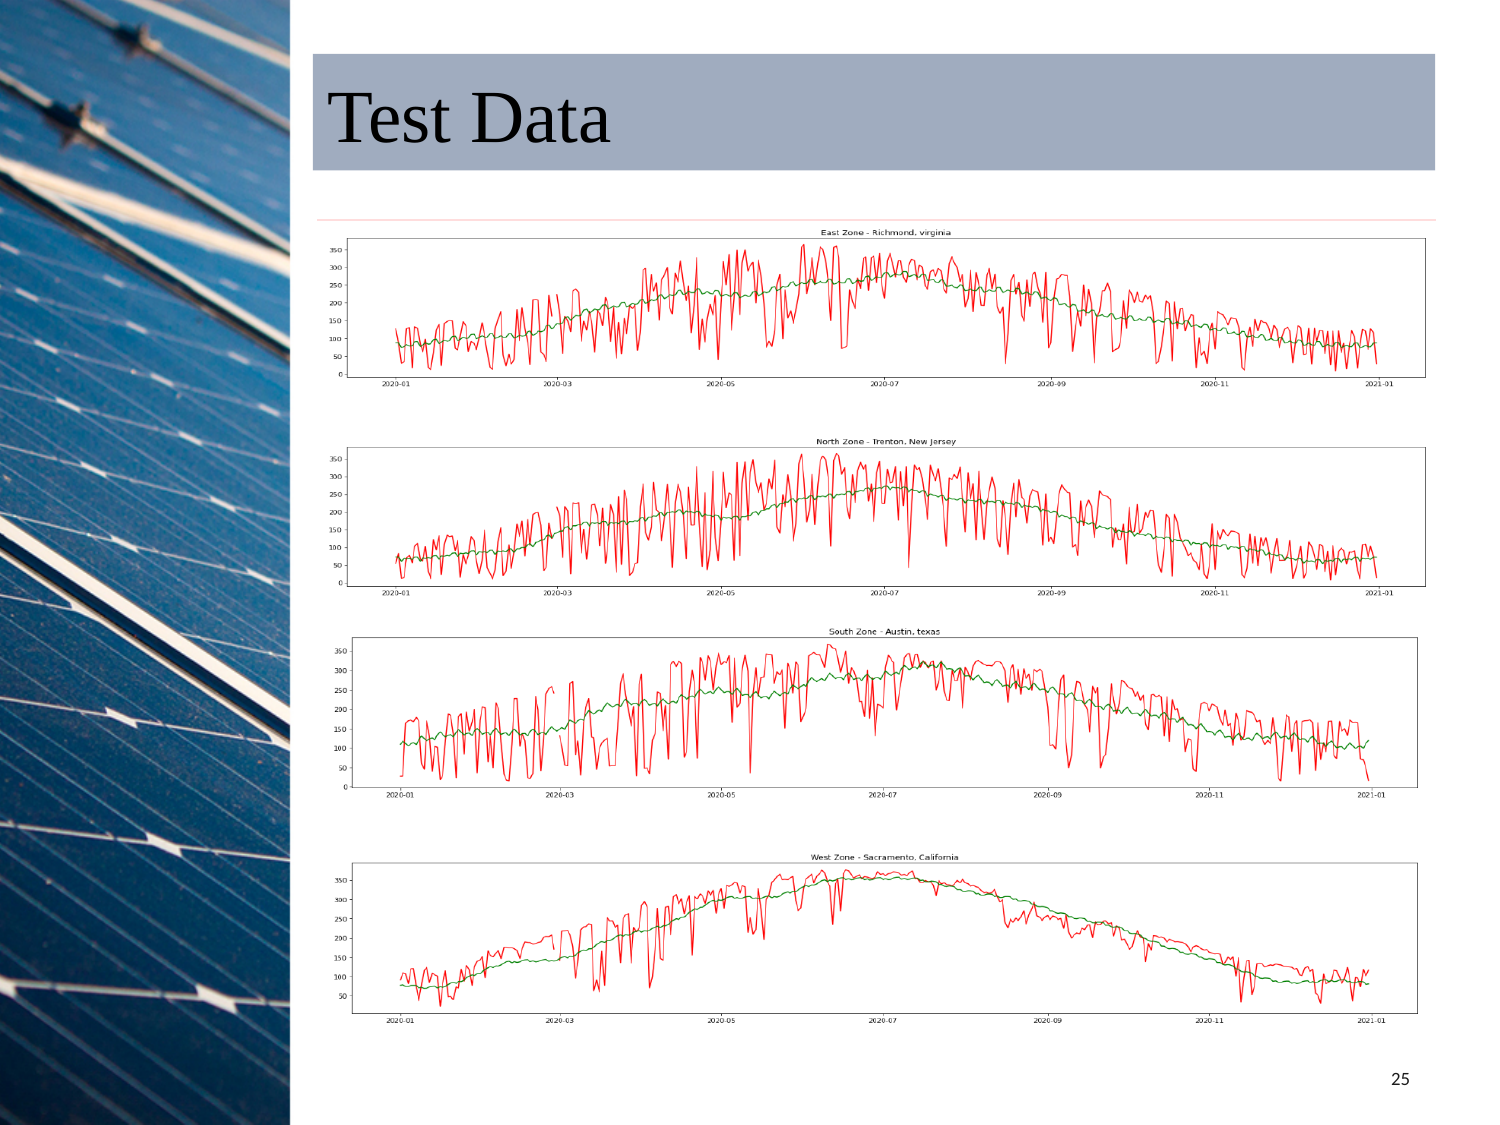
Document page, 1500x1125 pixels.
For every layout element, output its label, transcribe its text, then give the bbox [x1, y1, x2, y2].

picture [0, 0, 1500, 1125]
slide_number 25 [1074, 1058, 1425, 1103]
title Test Data [312, 53, 1436, 171]
